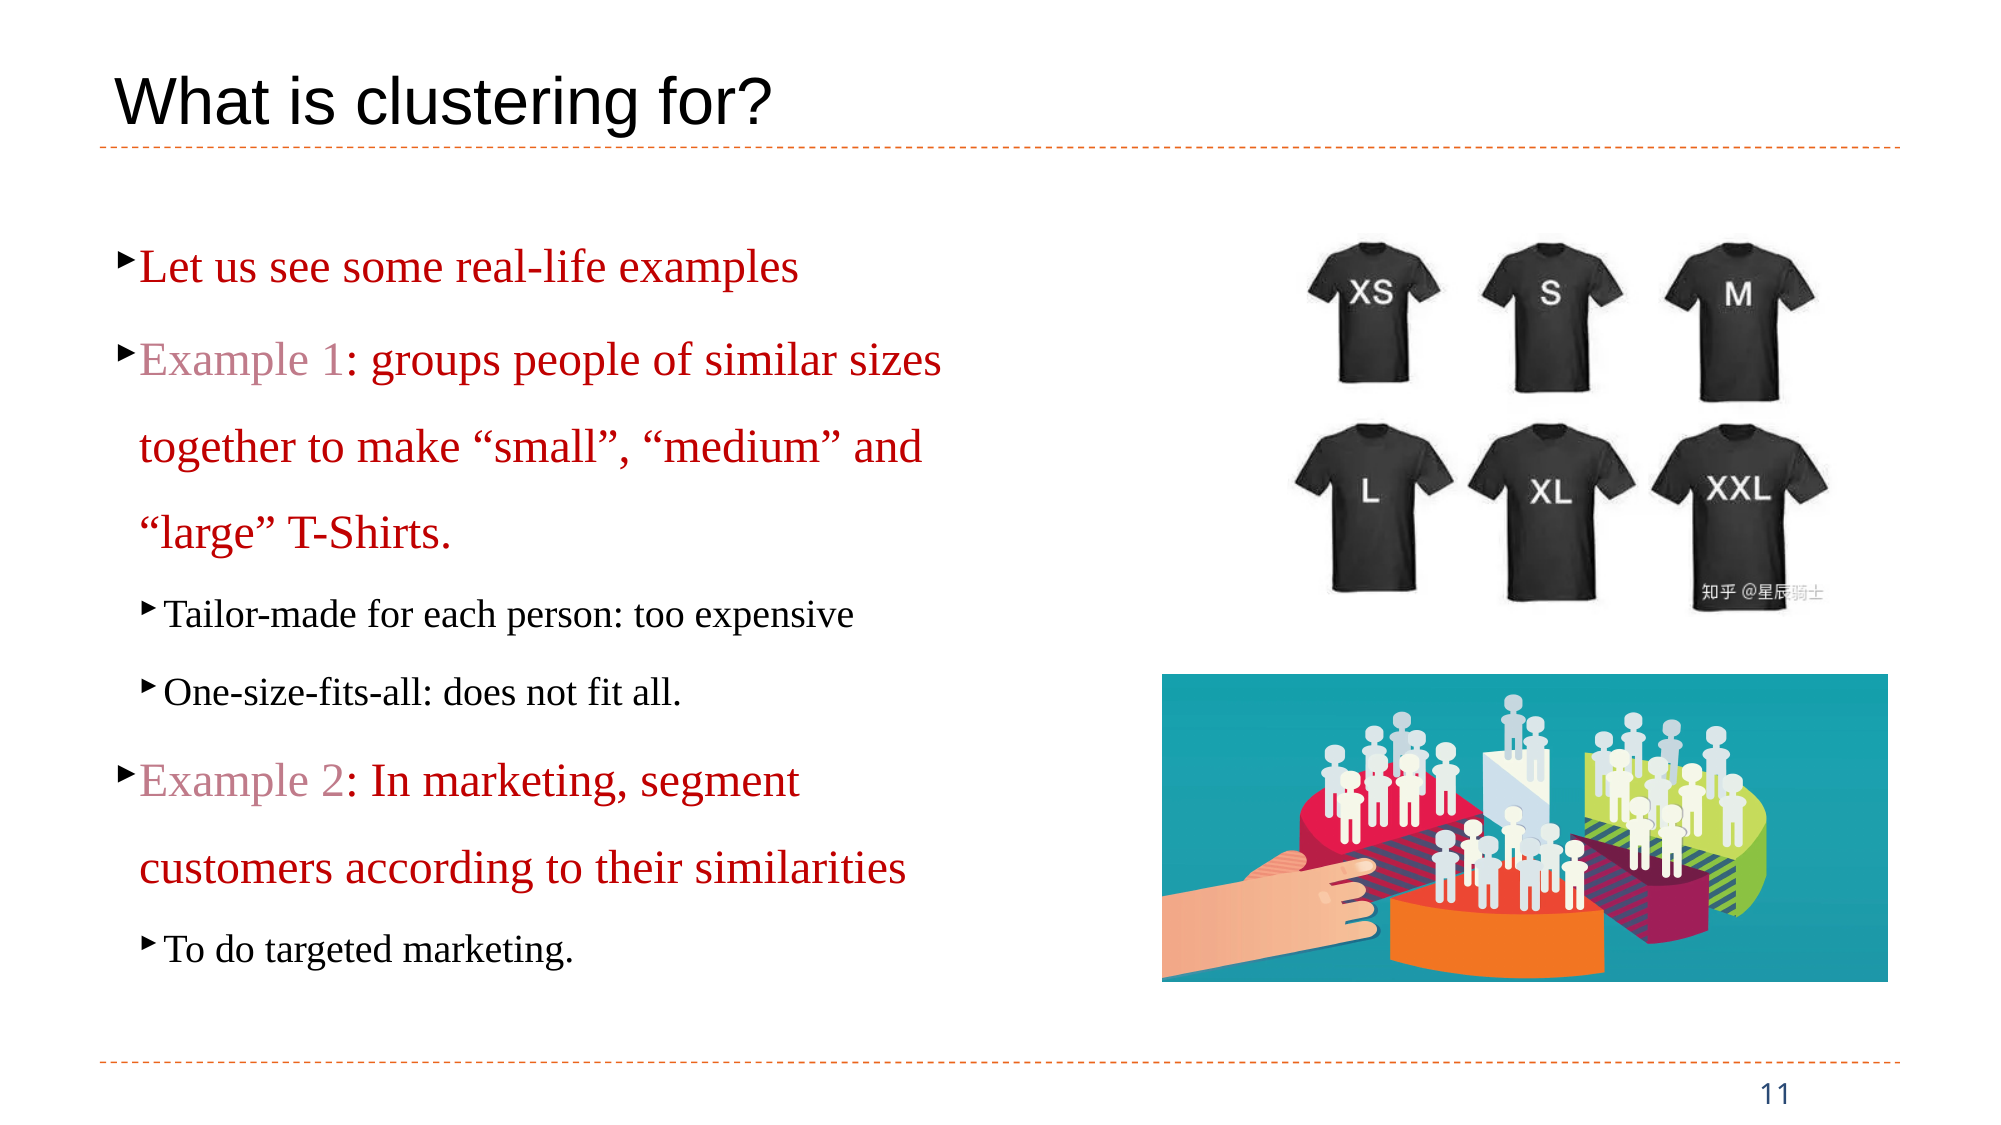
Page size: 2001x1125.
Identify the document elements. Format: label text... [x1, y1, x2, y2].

list Let us see some real-life examples Example 1: groups people of similar sizes together to make “small”, “medium” and “large” T-Shirts. Tailor-made for each person: too expensive One-size-fits-all: does not fit all. Example 2: In marketing, segment customers according to their similarities To do targeted marketing. [99, 198, 975, 985]
picture [1287, 233, 1838, 618]
picture [1162, 674, 1888, 983]
title What is clustering for? [99, 24, 1900, 146]
